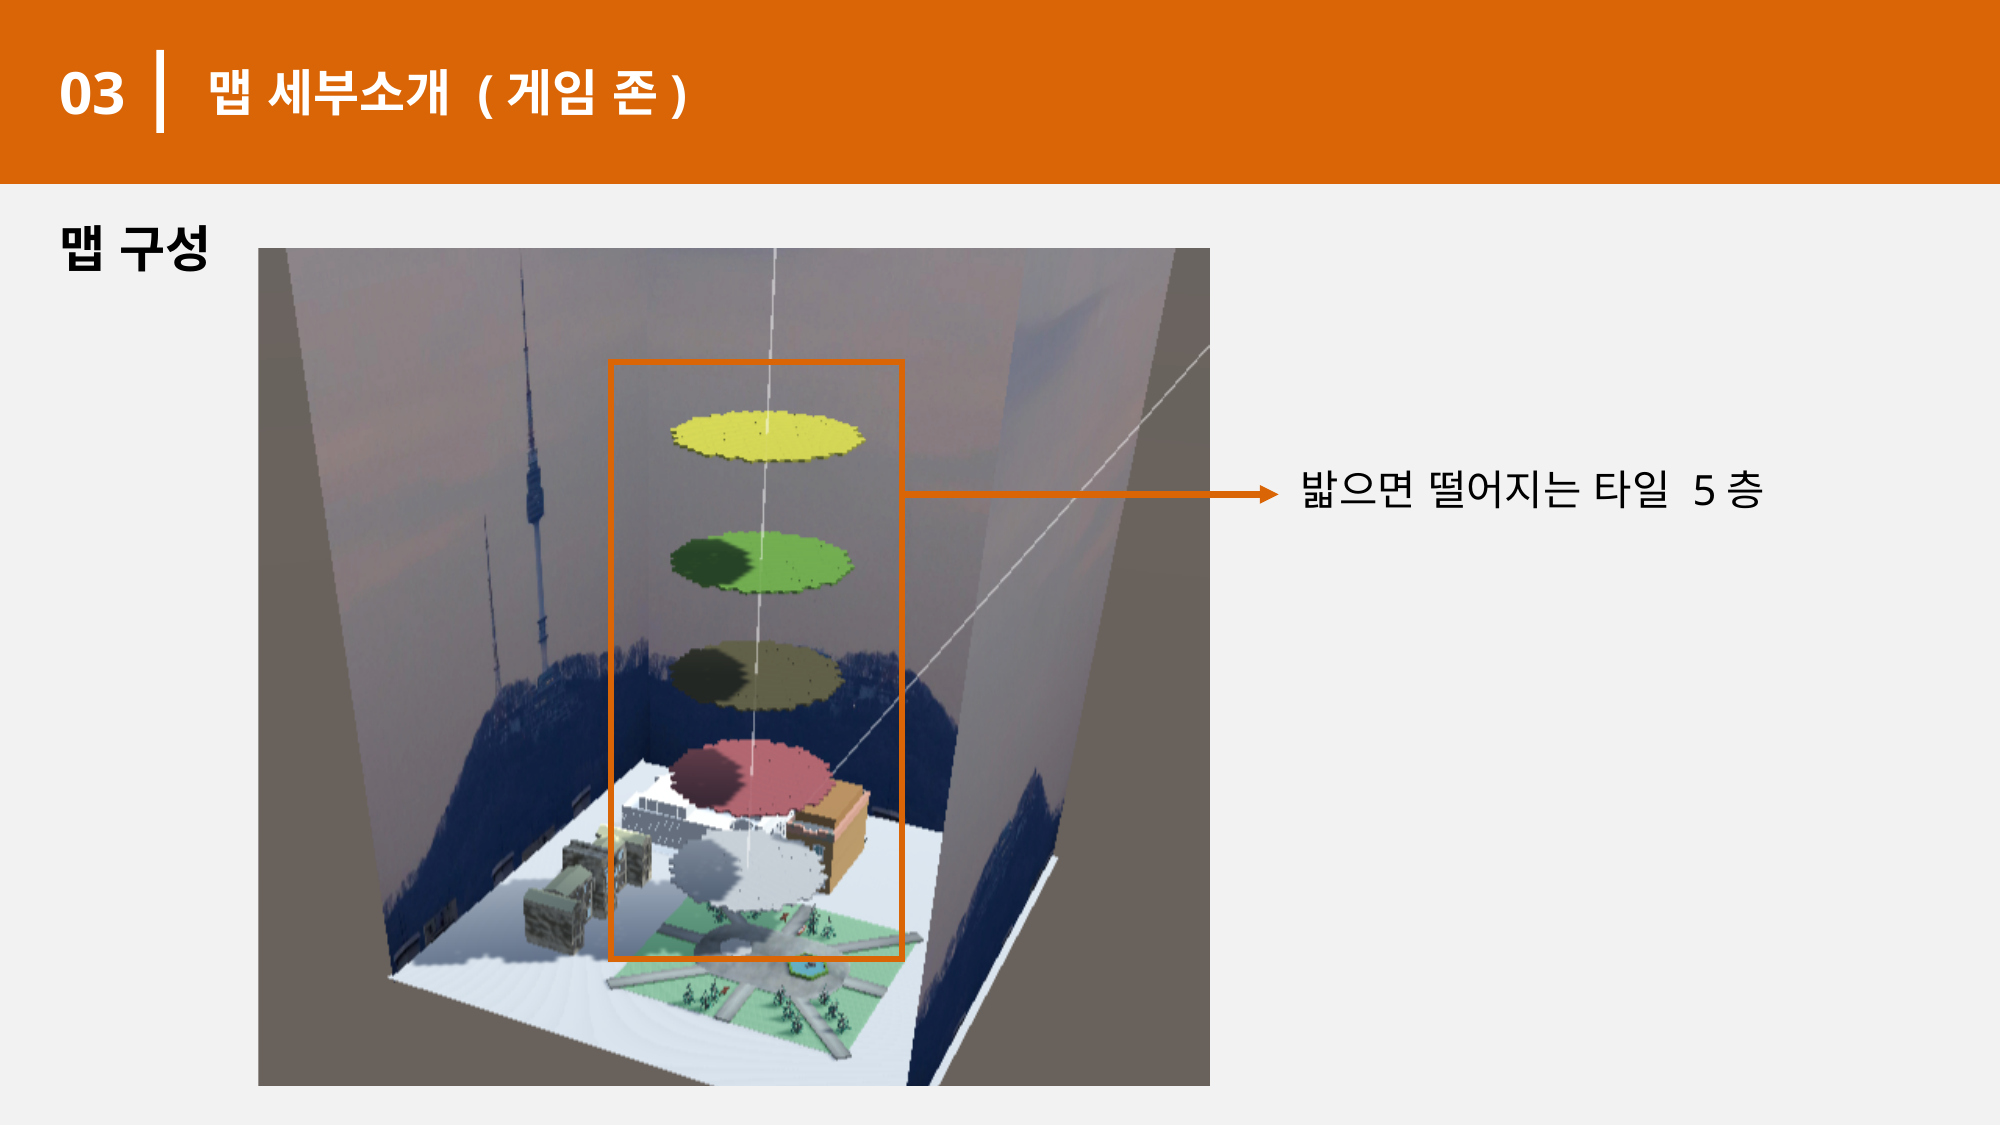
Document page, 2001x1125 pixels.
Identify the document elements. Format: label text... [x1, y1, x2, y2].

text_box 맵 구성 [44, 210, 589, 286]
picture [258, 248, 1211, 1086]
text_box 밟으면 떨어지는 타일 5층 [1278, 456, 1788, 522]
text_box ae동국 [1771, 53, 1956, 189]
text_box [44, 48, 1210, 135]
